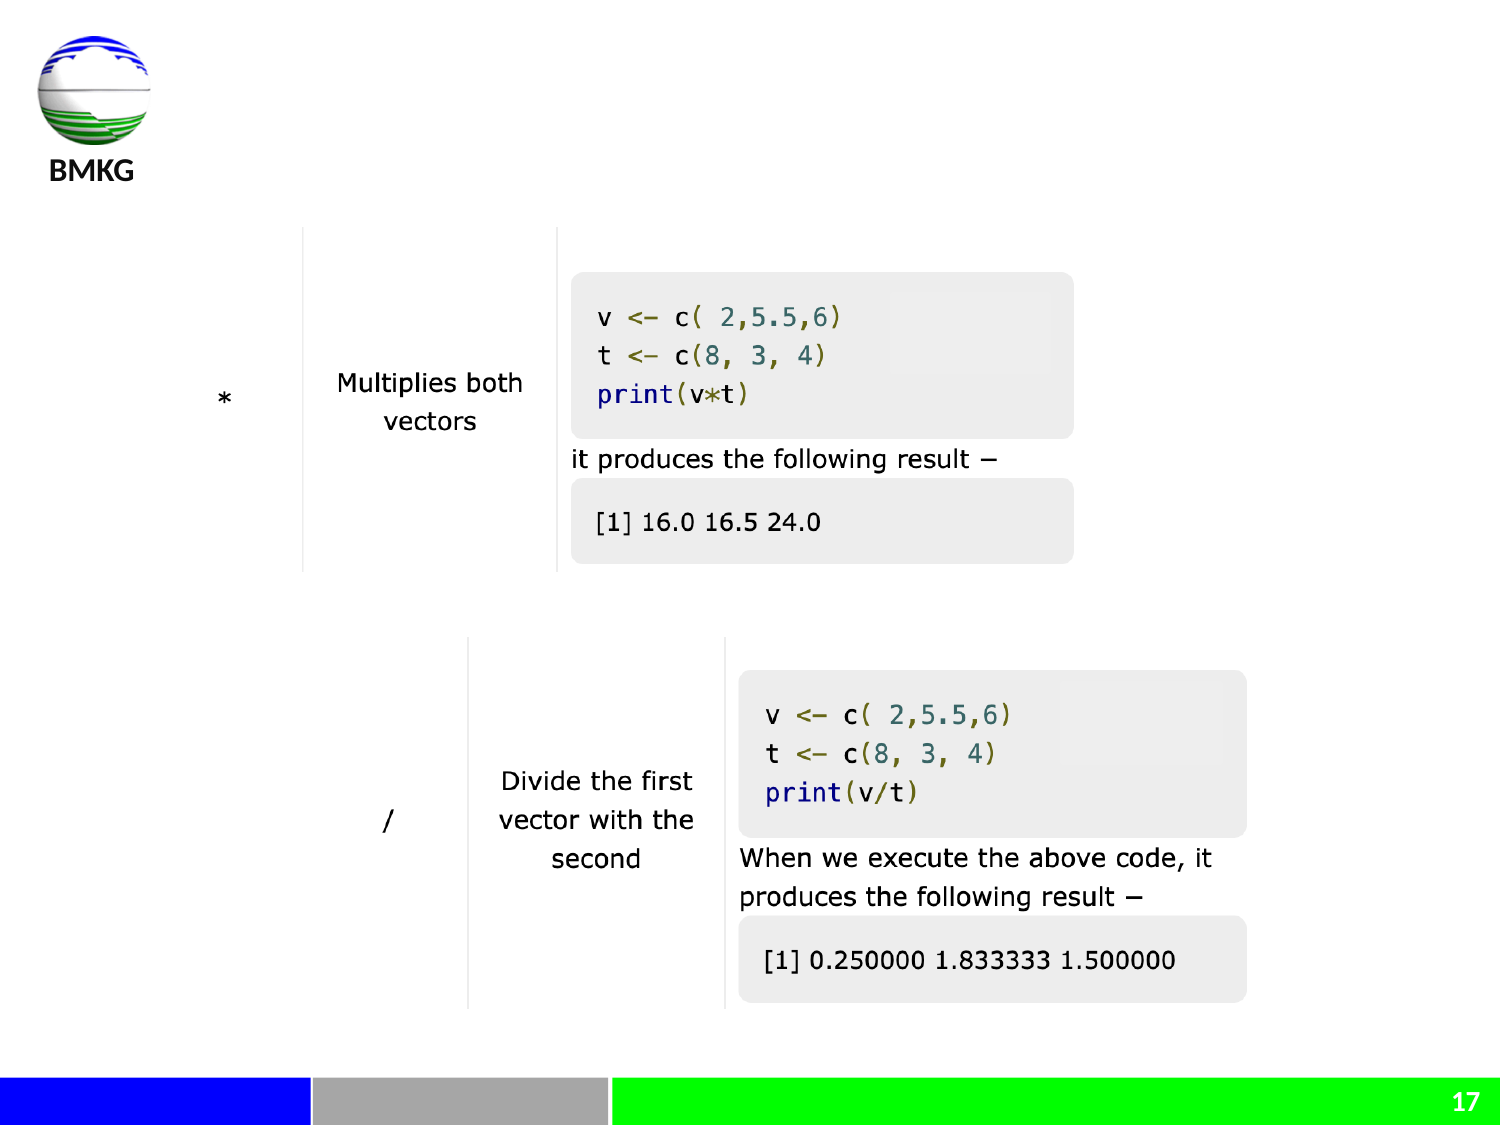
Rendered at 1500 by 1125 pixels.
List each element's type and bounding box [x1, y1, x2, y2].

picture [37, 36, 151, 145]
text_box [314, 637, 1256, 1009]
text_box [147, 227, 1085, 572]
